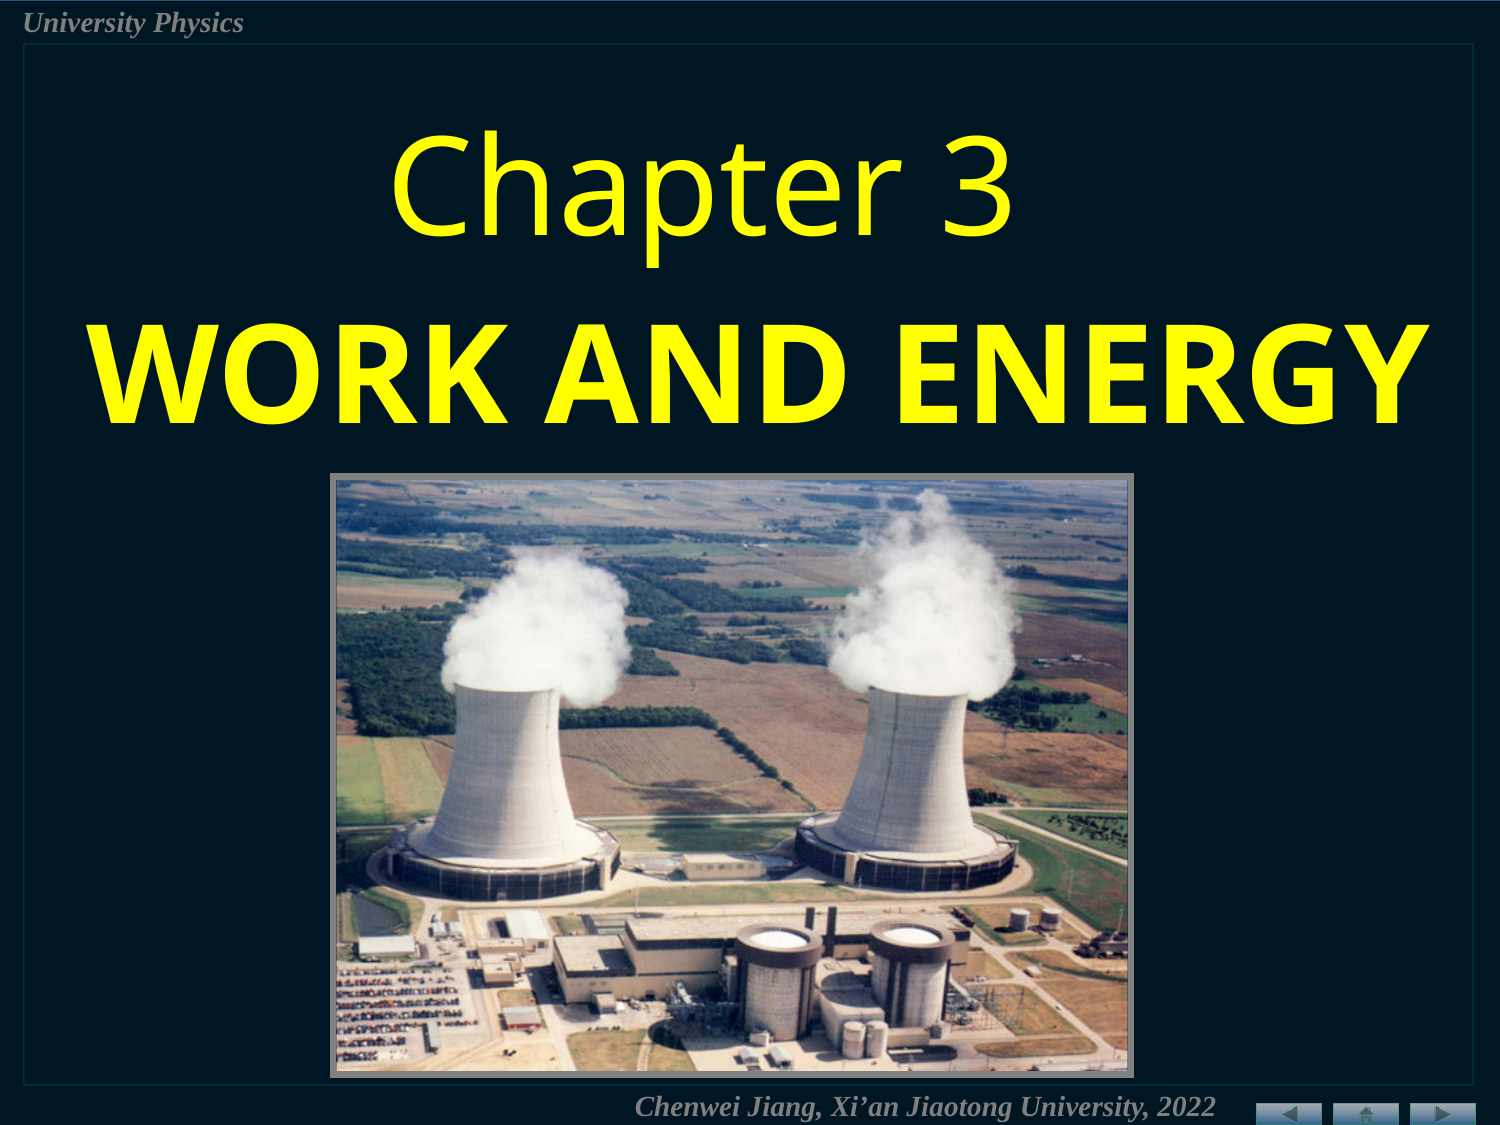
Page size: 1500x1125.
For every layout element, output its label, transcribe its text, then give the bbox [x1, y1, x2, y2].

text_box WORK AND ENERGY [41, 279, 1477, 459]
picture [336, 479, 1128, 1072]
text_box Chapter 3 [135, 90, 1270, 270]
